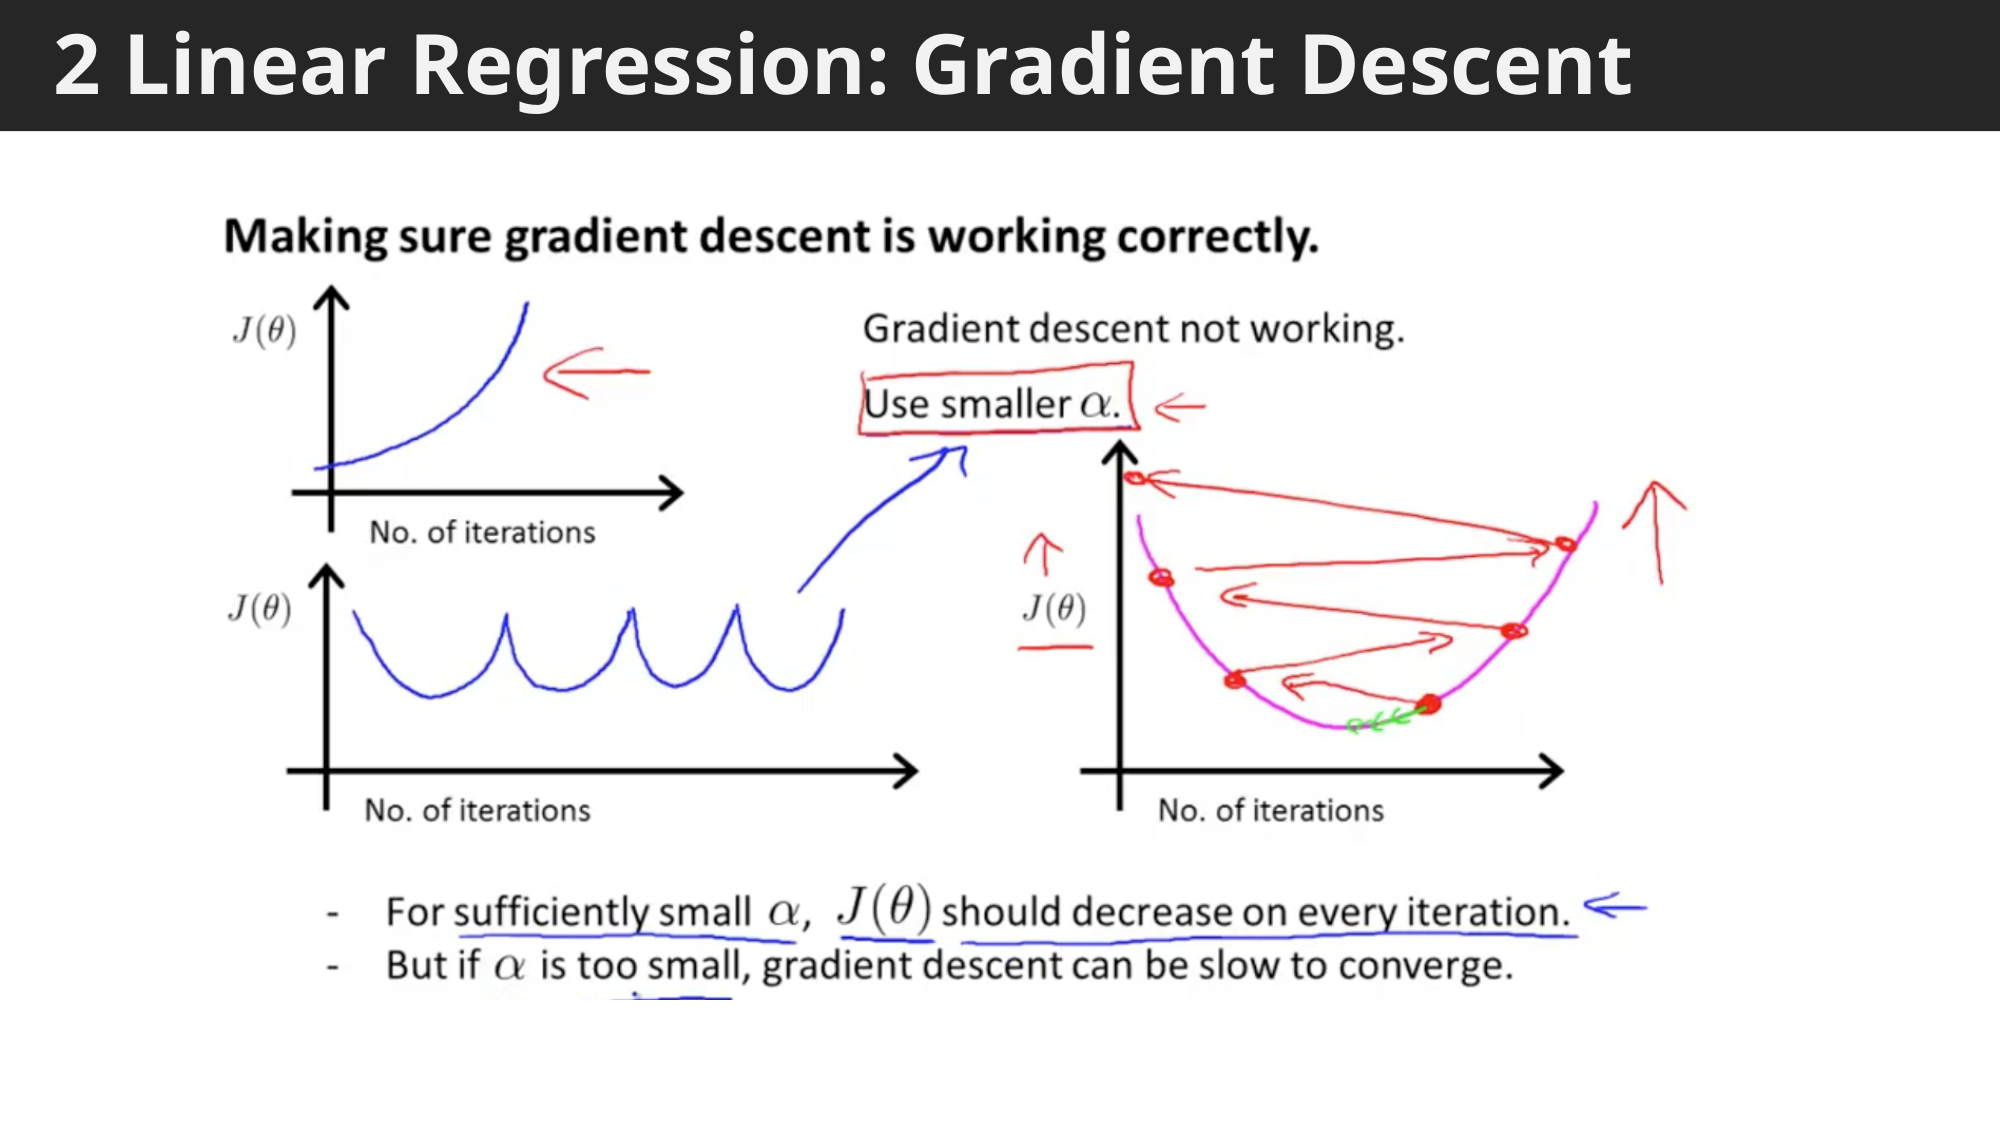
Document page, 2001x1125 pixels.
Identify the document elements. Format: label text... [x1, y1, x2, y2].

title 2 Linear Regression: Gradient Descent [39, 15, 1969, 116]
picture [194, 190, 1698, 1000]
